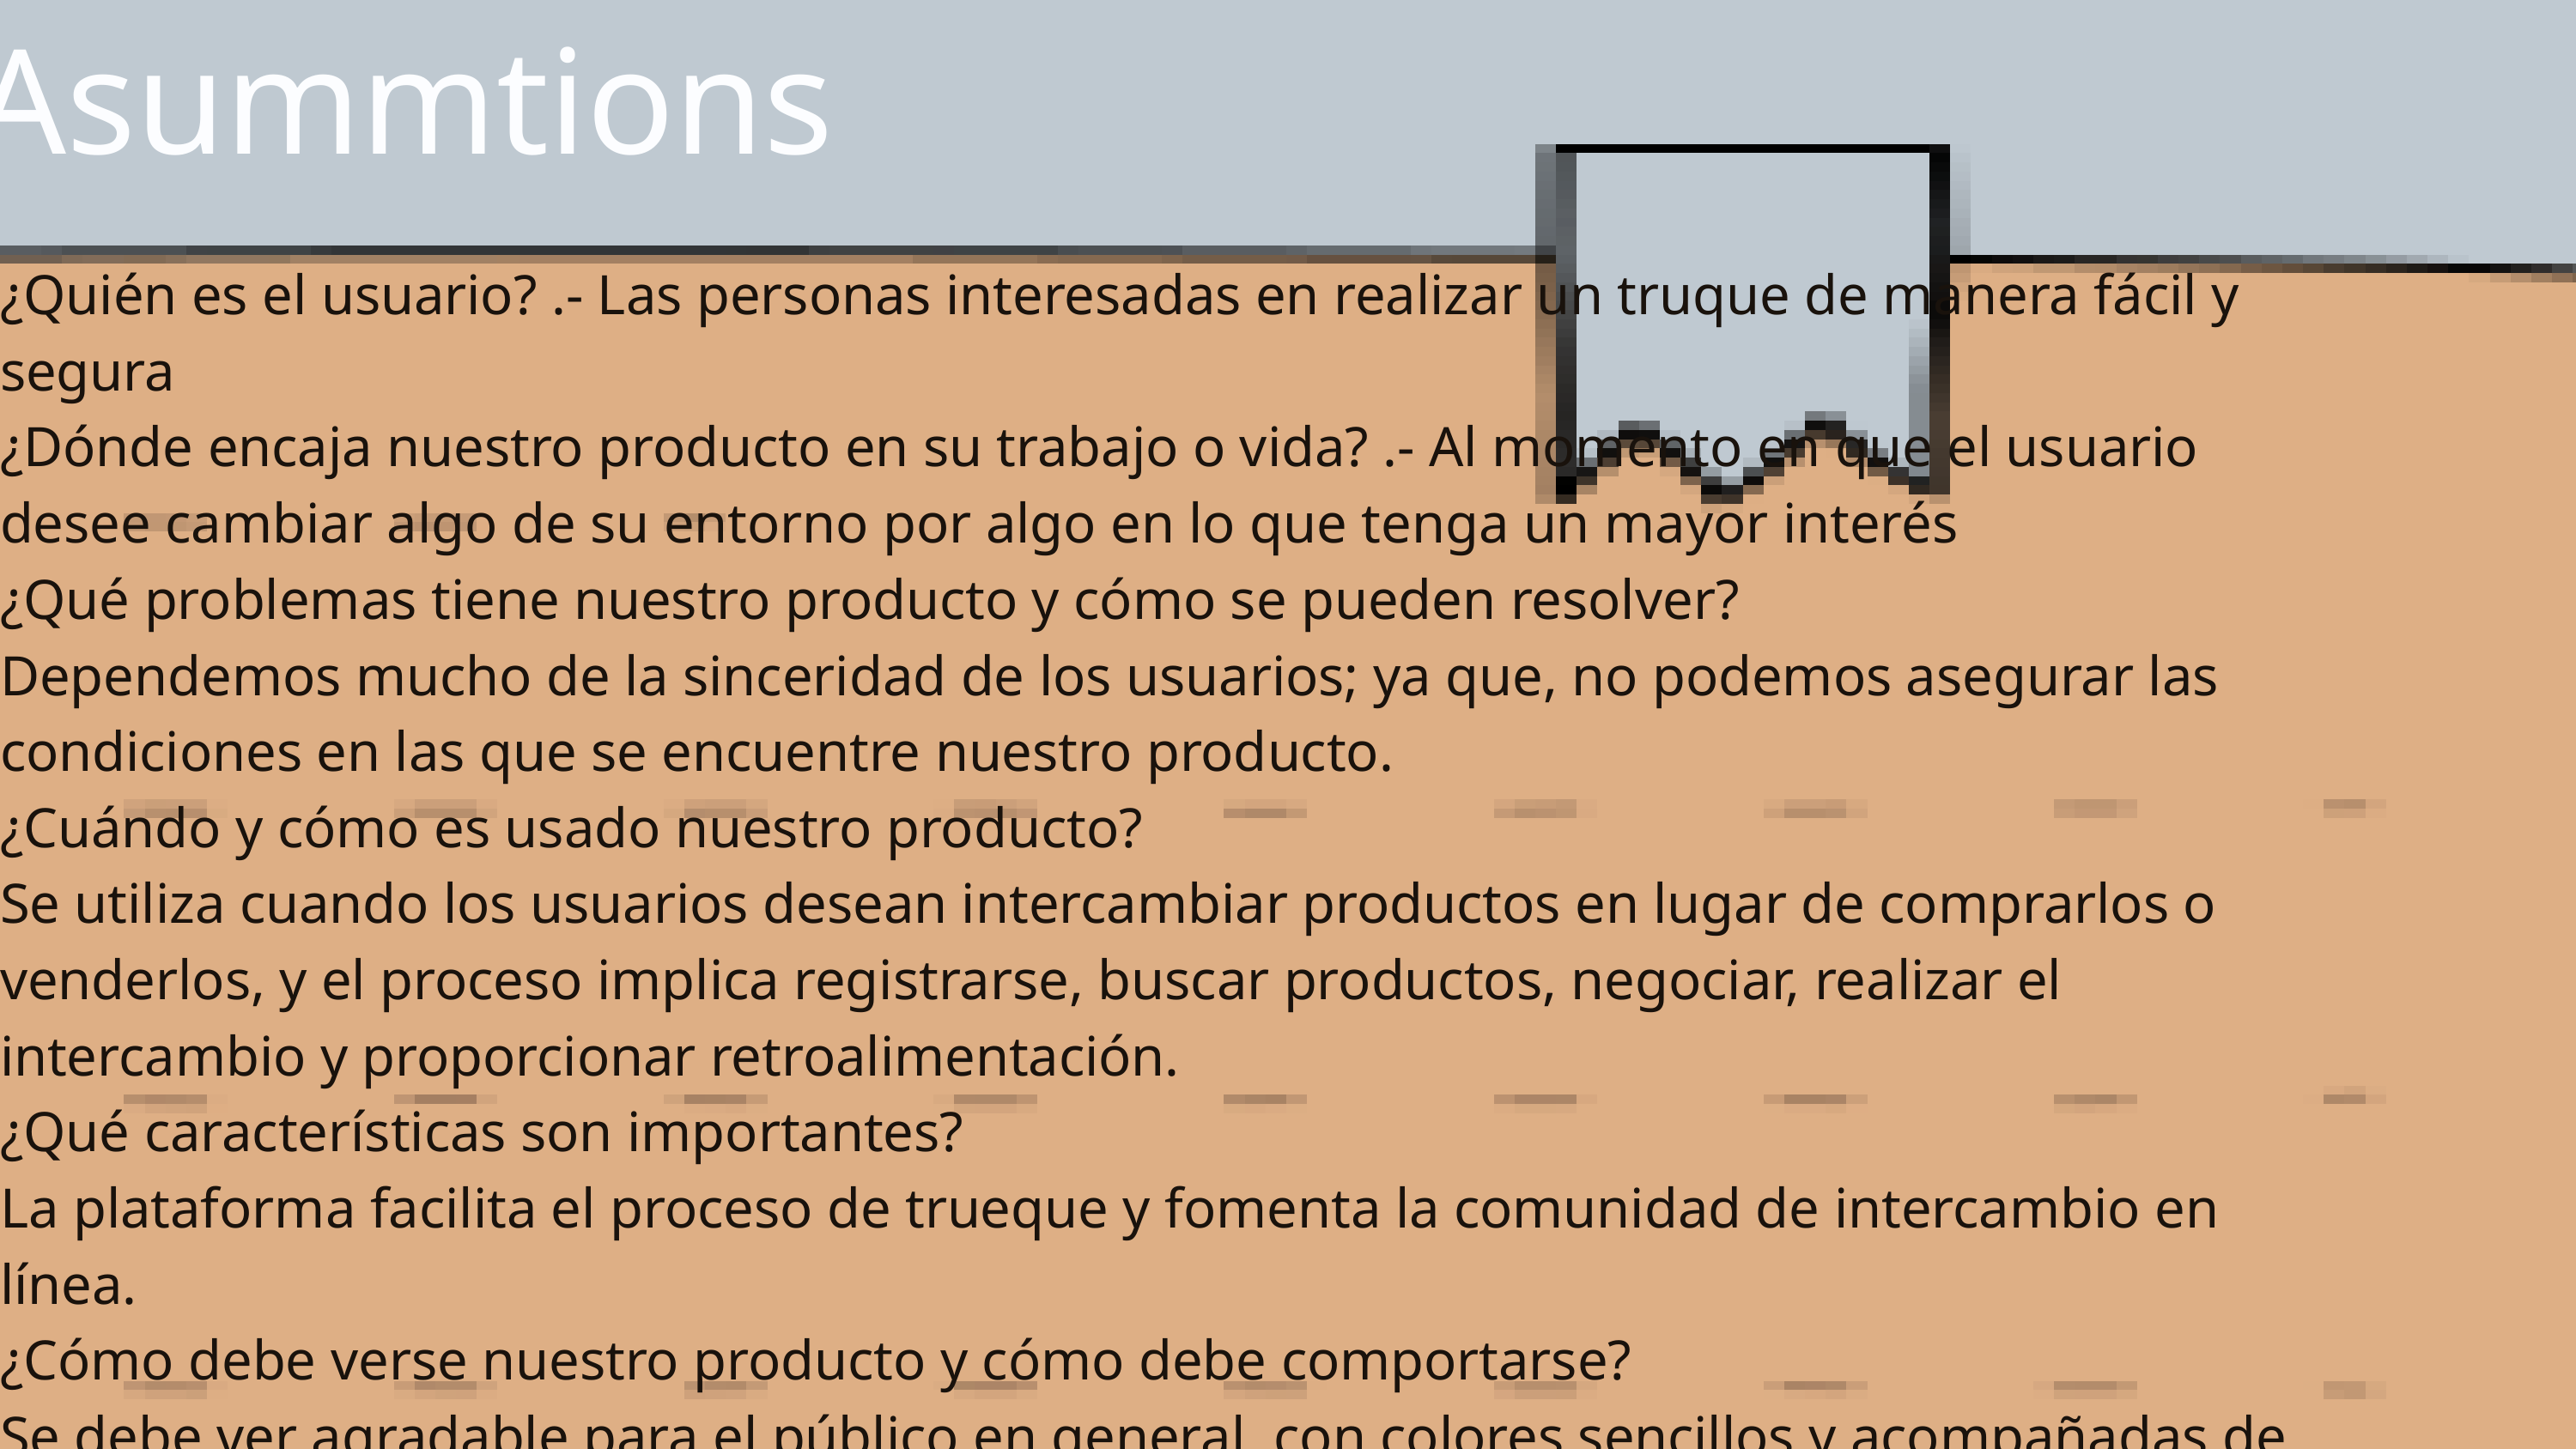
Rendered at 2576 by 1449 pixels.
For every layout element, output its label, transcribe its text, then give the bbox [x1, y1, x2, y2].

text_box ¿Quién es el usuario? .- Las personas interesadas en realizar un truque de manera fácil y segura ¿Dónde encaja nuestro producto en su trabajo o vida? .- Al momento en que el usuario desee cambiar algo de su entorno por algo en lo que tenga un mayor interés ¿Qué problemas tiene nuestro producto y cómo se pueden resolver? Dependemos mucho de la sinceridad de los usuarios; ya que, no podemos asegurar las condiciones en las que se encuentre nuestro producto. ¿Cuándo y cómo es usado nuestro producto? Se utiliza cuando los usuarios desean intercambiar productos en lugar de comprarlos o venderlos, y el proceso implica registrarse, buscar productos, negociar, realizar el intercambio y proporcionar retroalimentación. ¿Qué características son importantes? La plataforma facilita el proceso de trueque y fomenta la comunidad de intercambio en línea. ¿Cómo debe verse nuestro producto y cómo debe comportarse? Se debe ver agradable para el público en general, con colores sencillos y acompañadas de imágenes o iconos que conjuguen y se vea aún más agradable. [0, 249, 2336, 1449]
text_box [0, 144, 2576, 1449]
text_box Asummtions [0, 0, 1400, 184]
